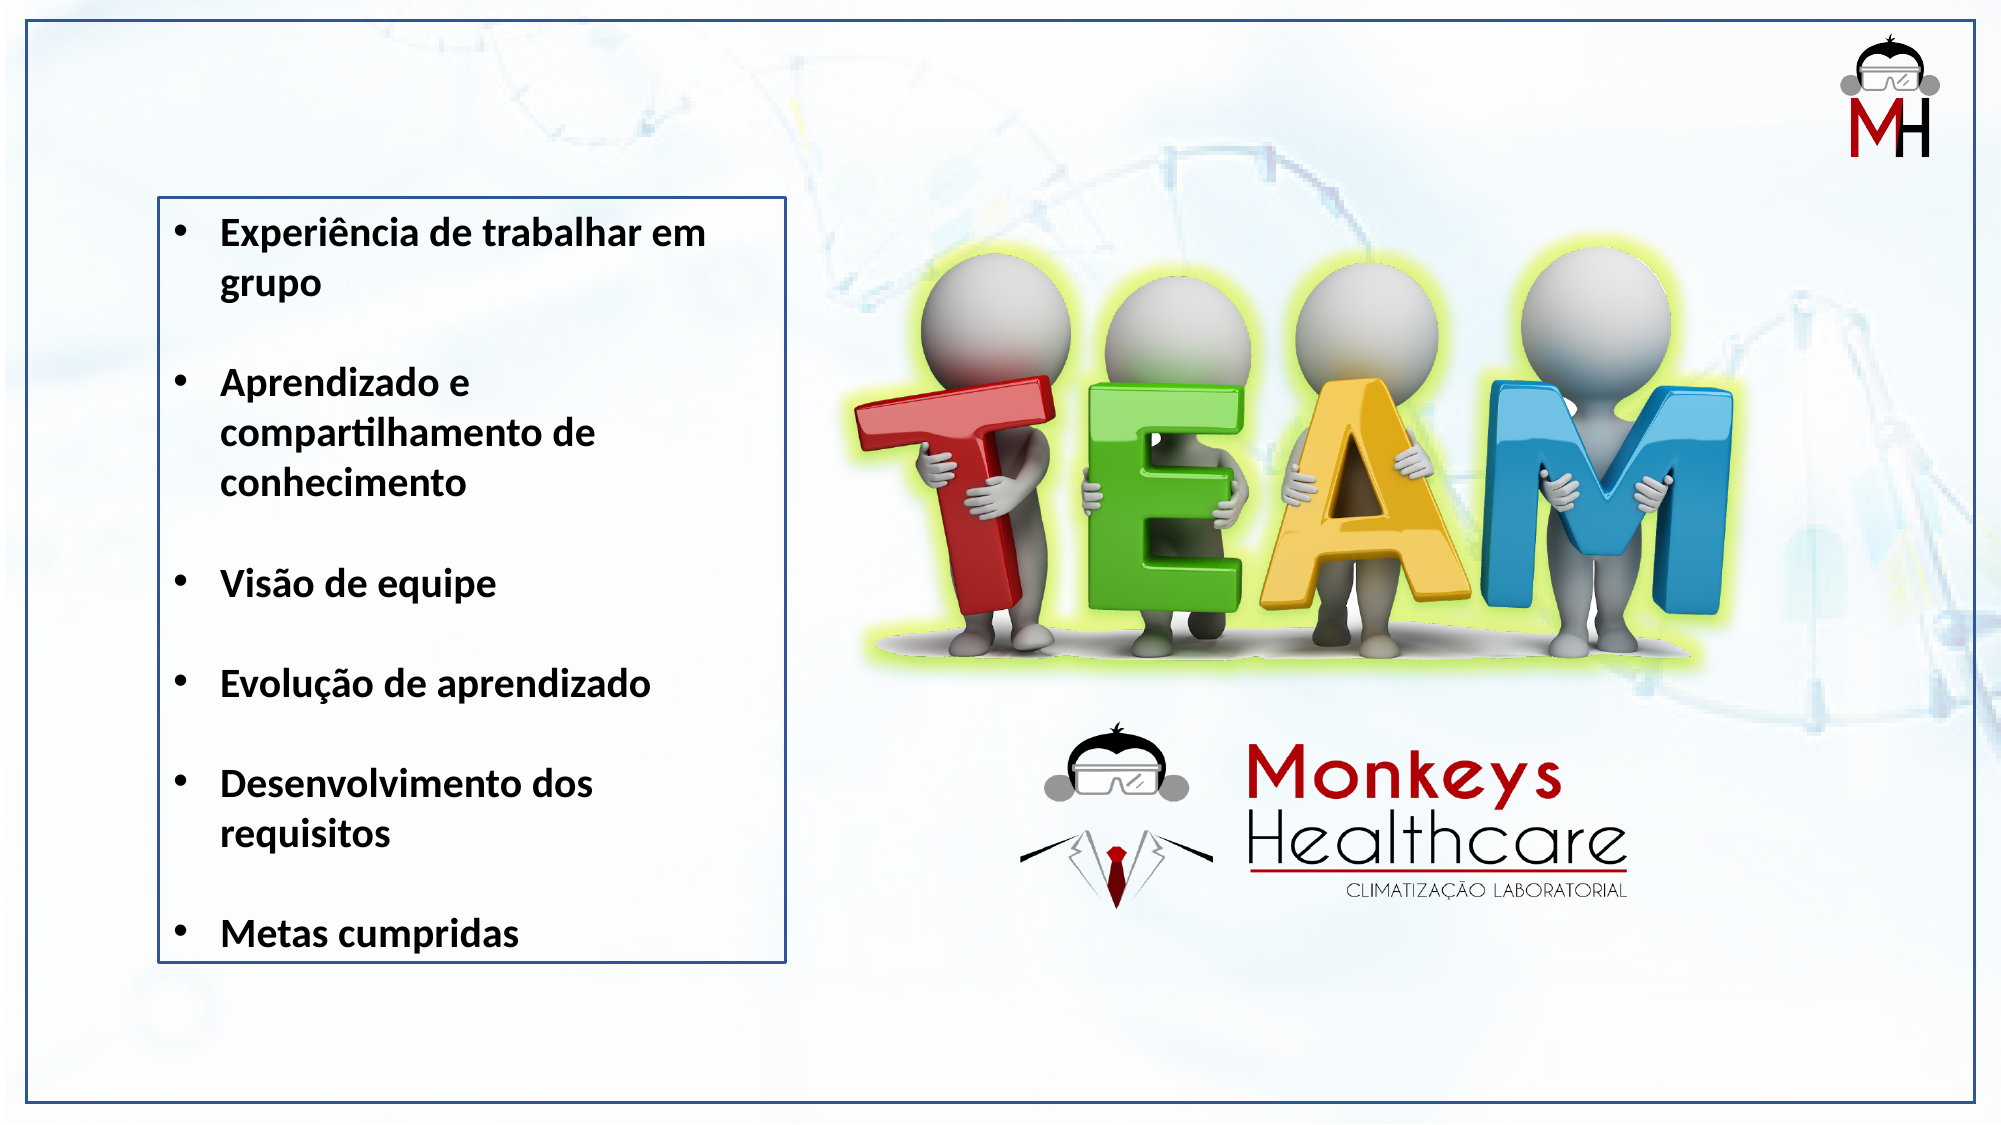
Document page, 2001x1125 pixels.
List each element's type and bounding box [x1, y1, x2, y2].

picture [785, 22, 1962, 910]
list [5, 0, 2000, 1124]
